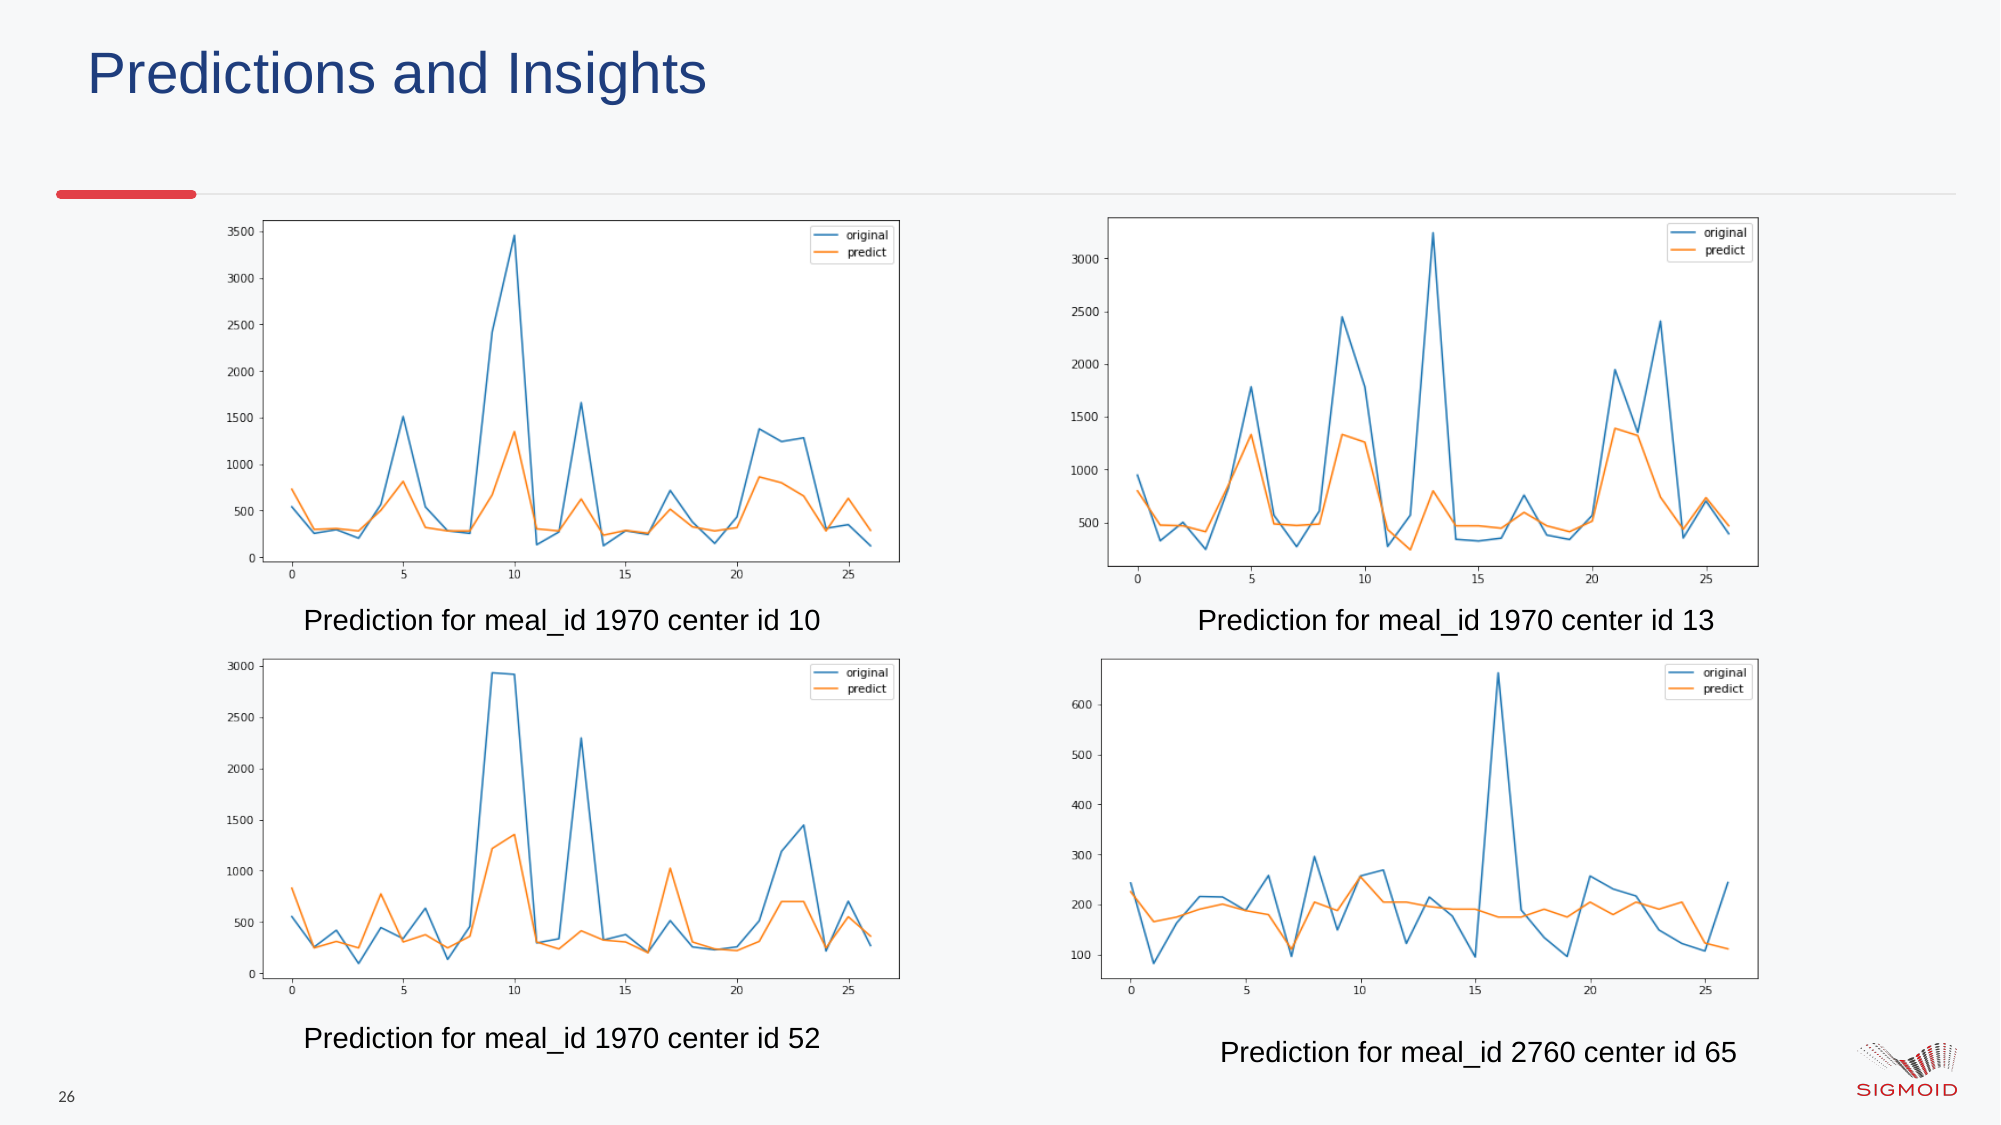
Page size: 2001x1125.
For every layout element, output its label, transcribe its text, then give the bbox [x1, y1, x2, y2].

picture [1857, 1043, 1957, 1096]
text_box Prediction for meal_id 1970 center id 52 [288, 1013, 837, 1097]
text_box Prediction for meal_id 2760 center id 65 [1205, 1025, 1753, 1076]
picture [218, 651, 908, 1004]
picture [1061, 651, 1766, 1004]
picture [218, 211, 908, 589]
text_box Prediction for meal_id 1970 center id 13 [1182, 602, 1731, 650]
picture [1061, 209, 1766, 594]
text_box Prediction for meal_id 1970 center id 10 [288, 596, 837, 644]
list Predictions and Insights [35, 27, 1282, 187]
